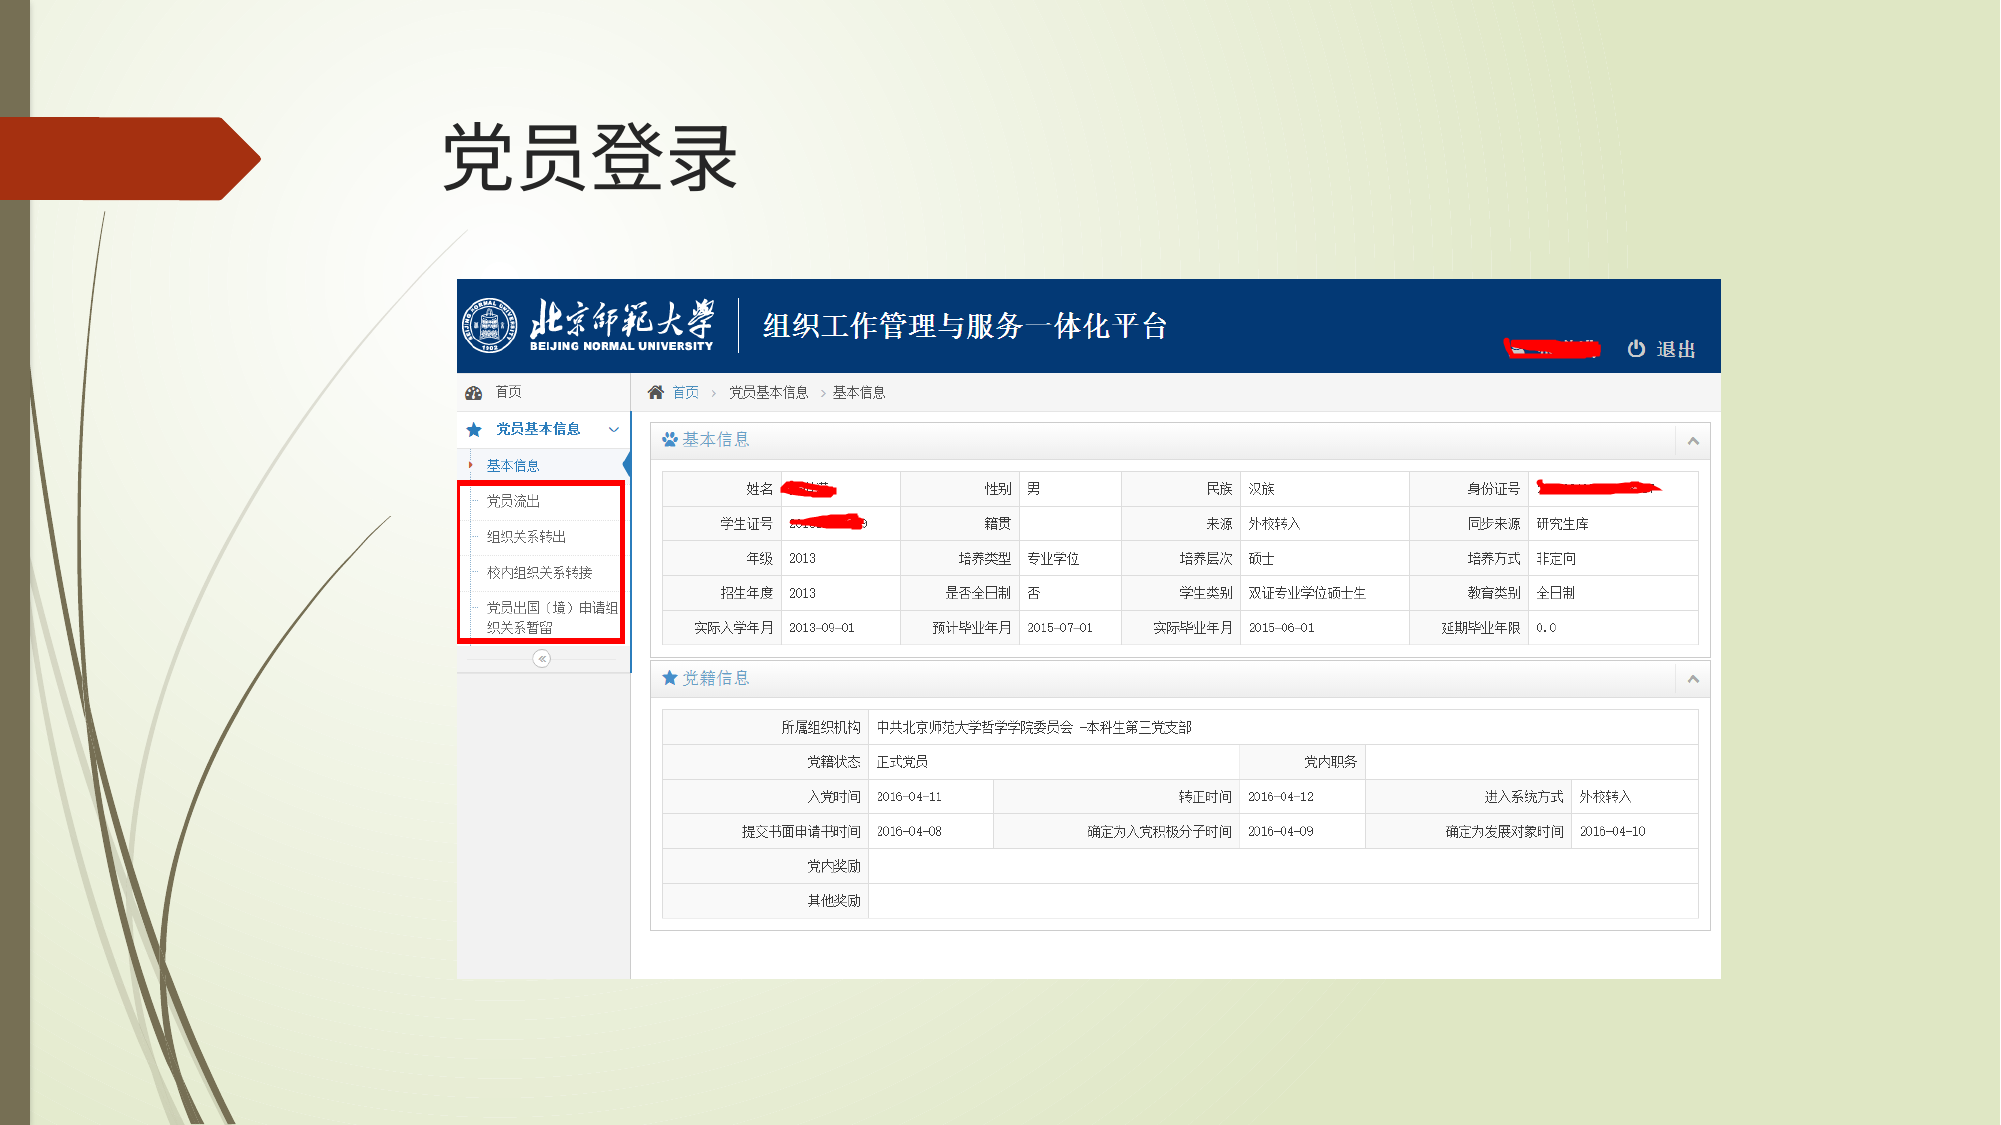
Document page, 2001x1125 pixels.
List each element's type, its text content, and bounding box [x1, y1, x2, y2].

title 党员登录 [425, 102, 1888, 313]
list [457, 278, 1721, 979]
